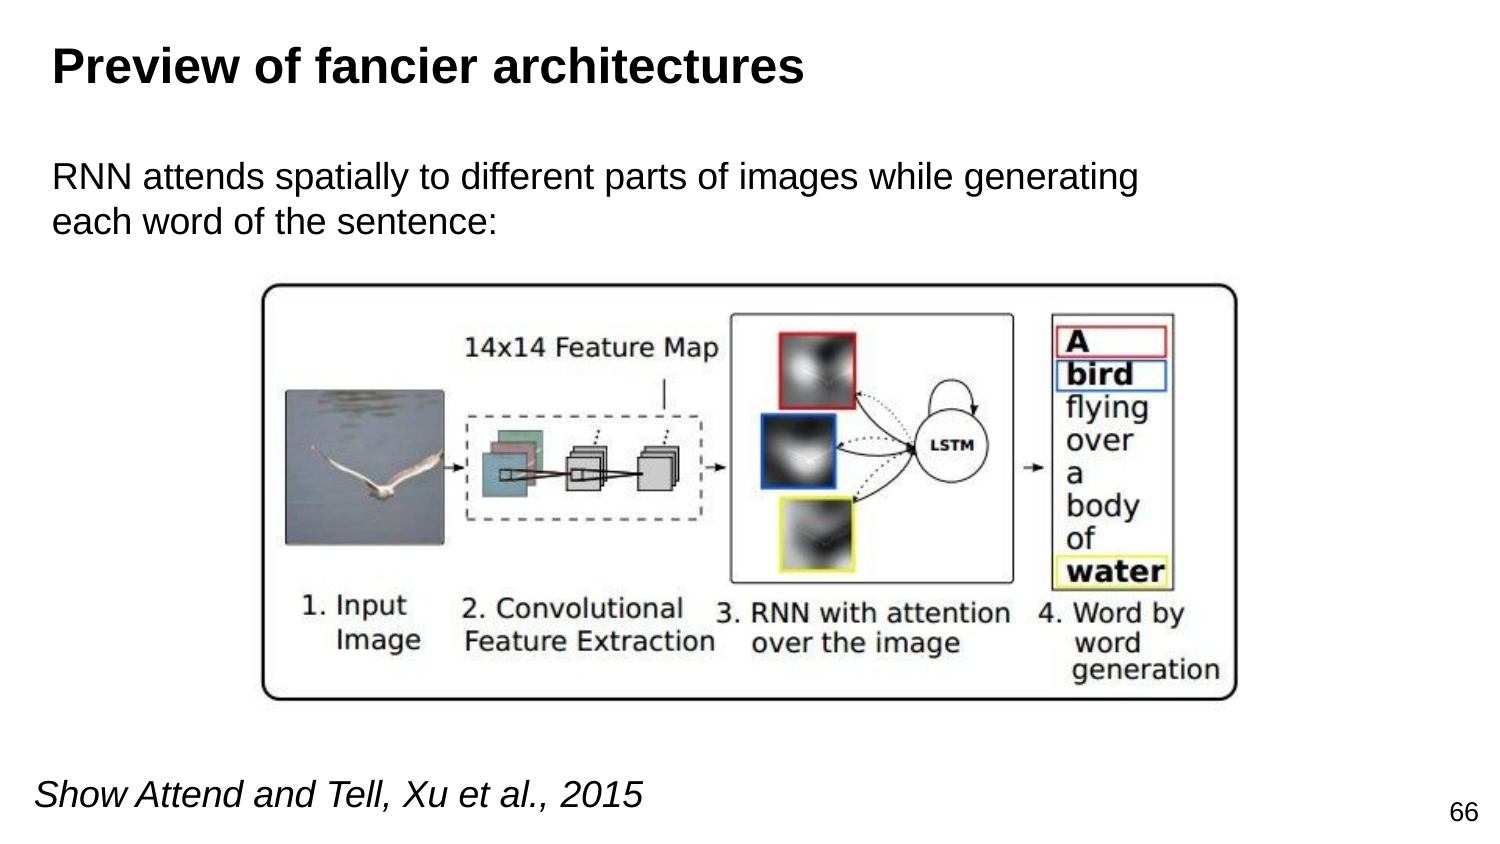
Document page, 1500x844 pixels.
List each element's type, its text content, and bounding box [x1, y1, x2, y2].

text_box 66 [1447, 797, 1482, 827]
text_box RNN attends spatially to different parts of images while generating each word of the sentence: [49, 152, 1152, 243]
picture [251, 274, 1249, 712]
title Preview of fancier architectures [49, 33, 1451, 175]
text_box Show Attend and Tell, Xu et al., 2015 [31, 774, 655, 815]
